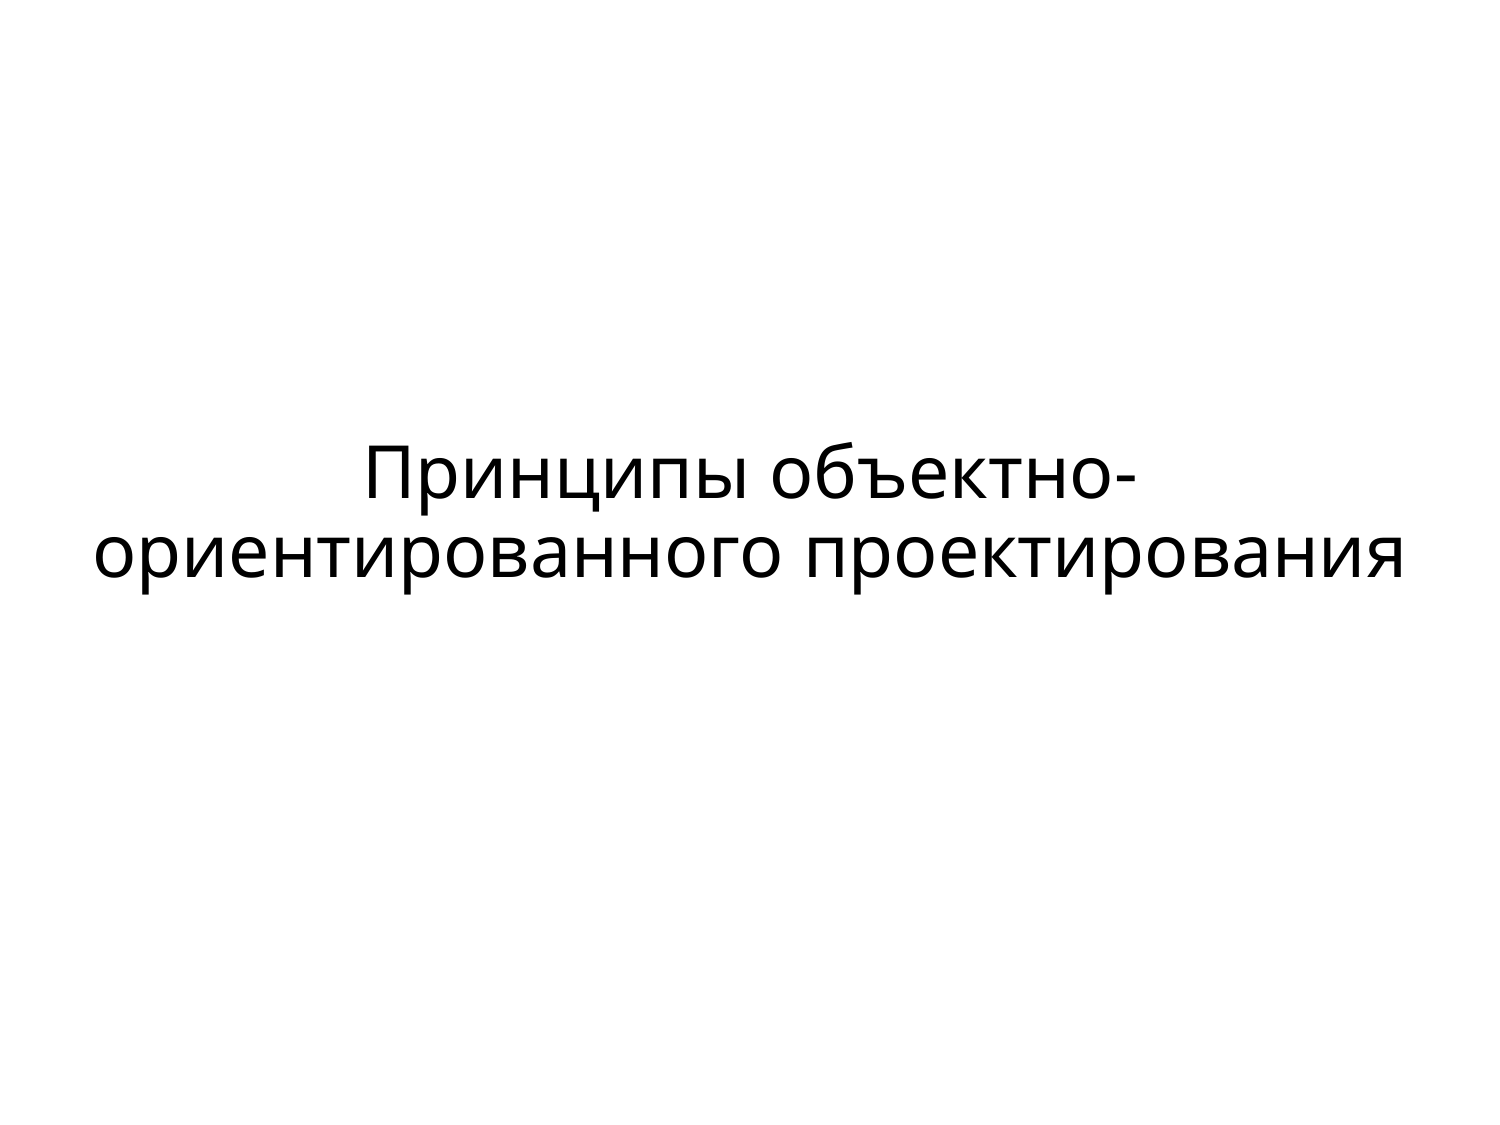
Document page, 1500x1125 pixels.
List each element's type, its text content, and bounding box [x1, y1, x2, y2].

title Принципы объектно-ориентированного проектирования [75, 425, 1425, 604]
